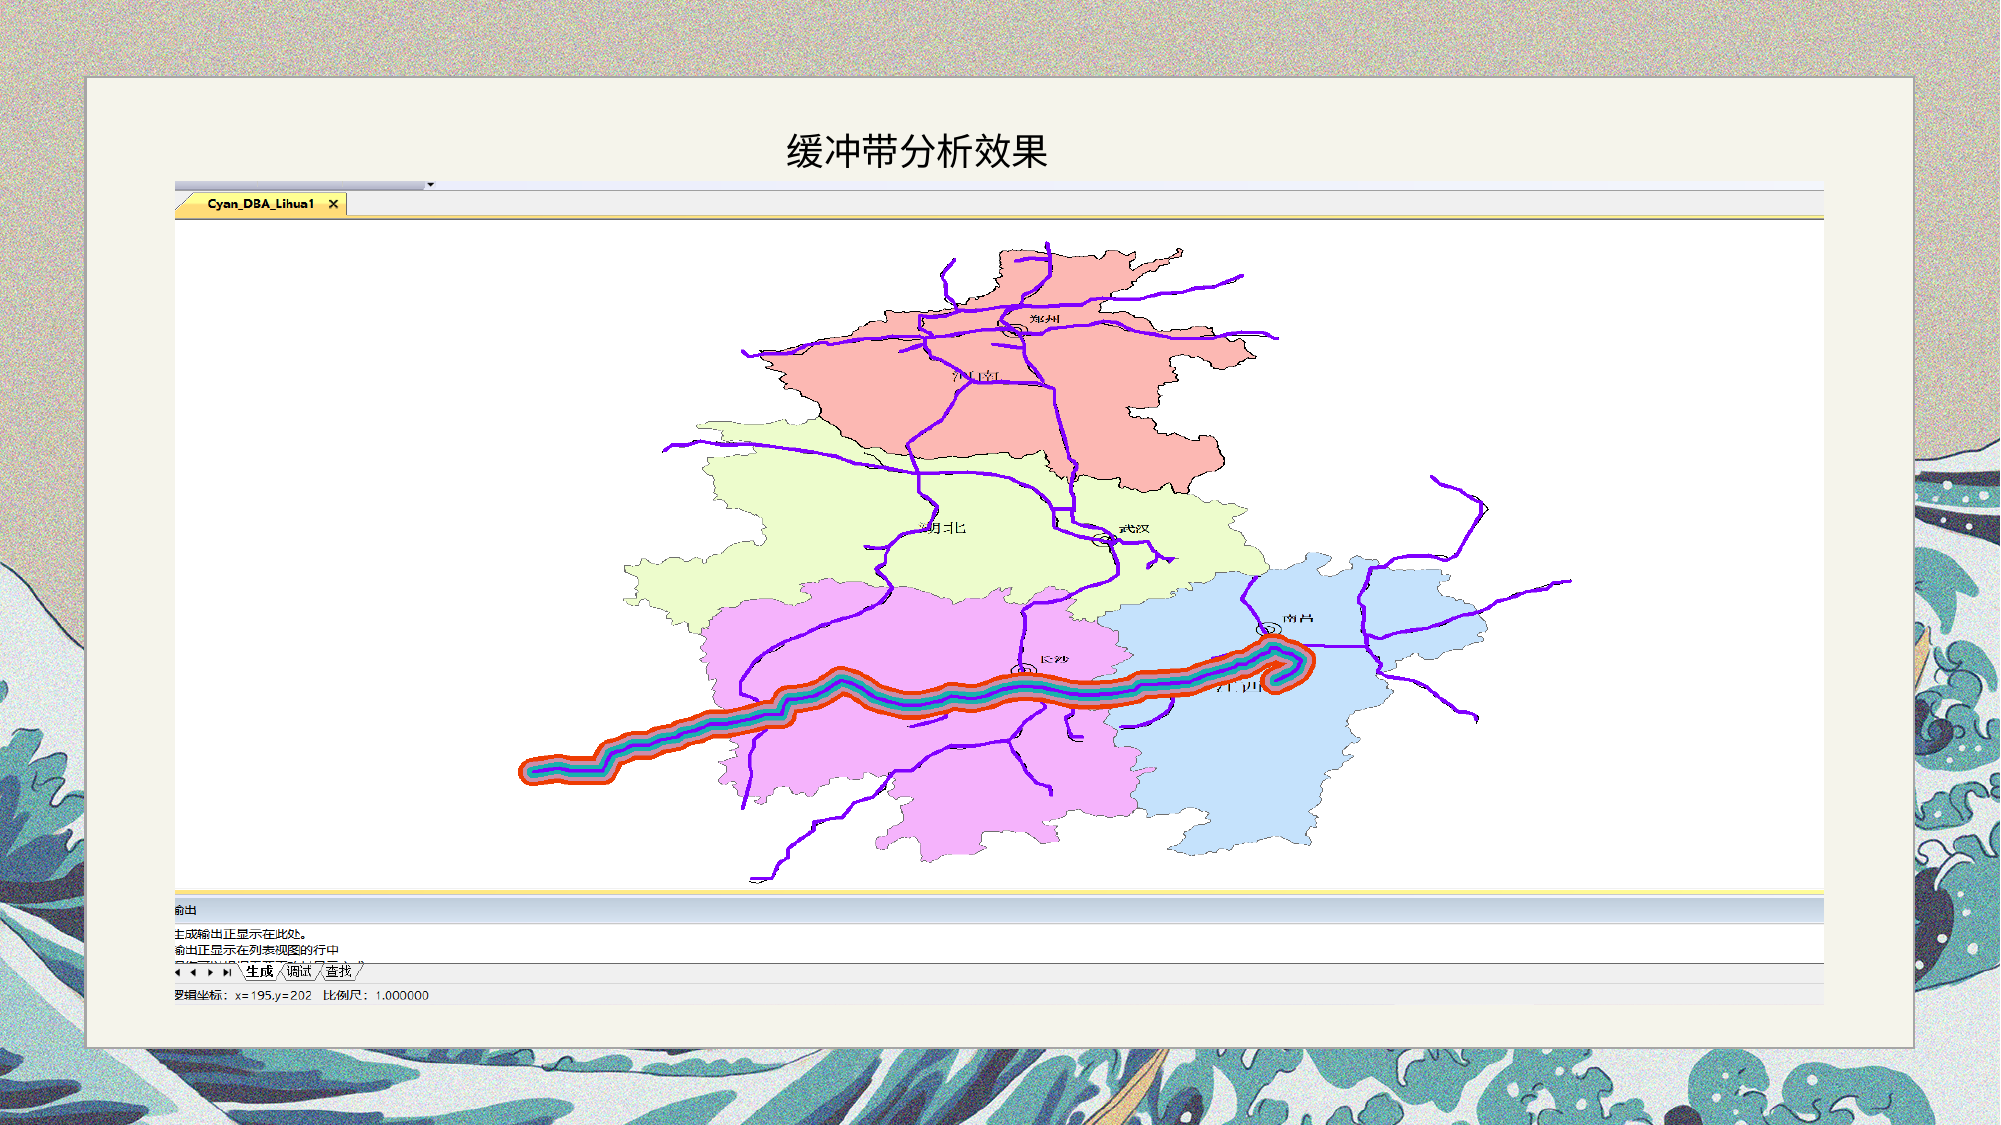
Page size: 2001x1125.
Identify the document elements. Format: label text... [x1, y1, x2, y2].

picture [0, 0, 2000, 1125]
text_box 缓冲带分析效果 [772, 120, 1065, 181]
